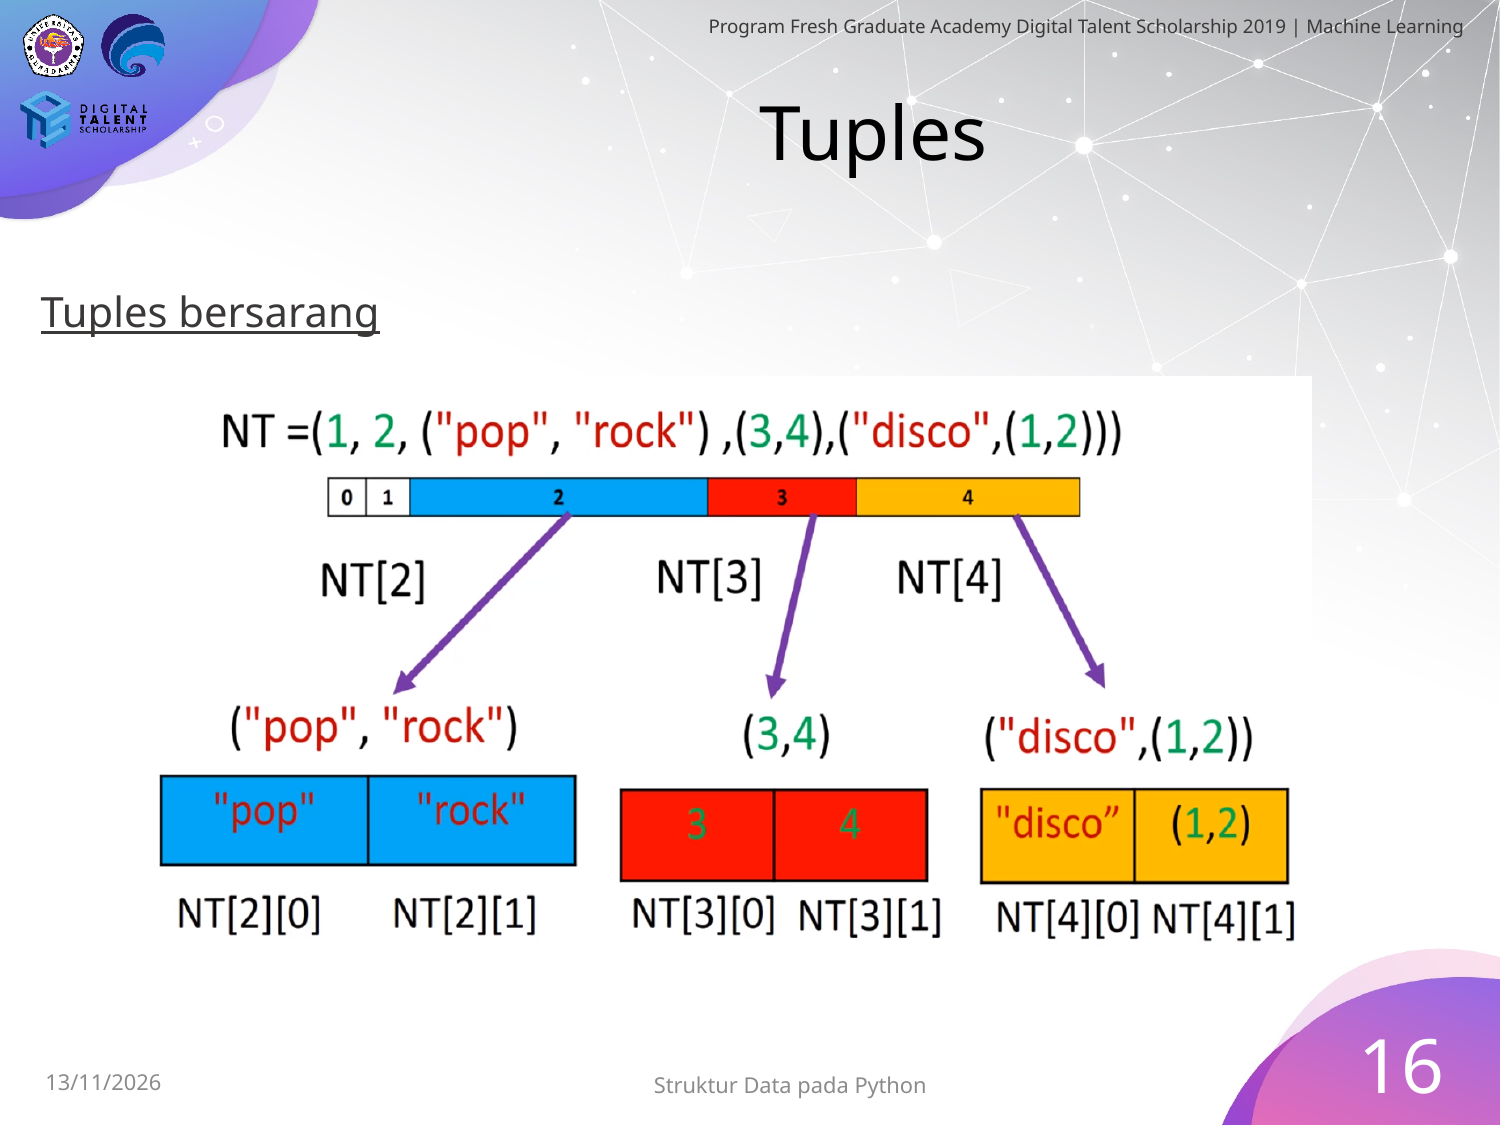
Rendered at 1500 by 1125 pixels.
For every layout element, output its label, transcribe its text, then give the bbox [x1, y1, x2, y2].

footer Struktur Data pada Python [386, 1055, 1195, 1114]
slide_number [30, 1053, 272, 1114]
title Tuples [271, 66, 1477, 207]
picture [0, 0, 1500, 1125]
slide_number 16 [1327, 1025, 1477, 1115]
text_box Tuples bersarang [25, 241, 1472, 381]
